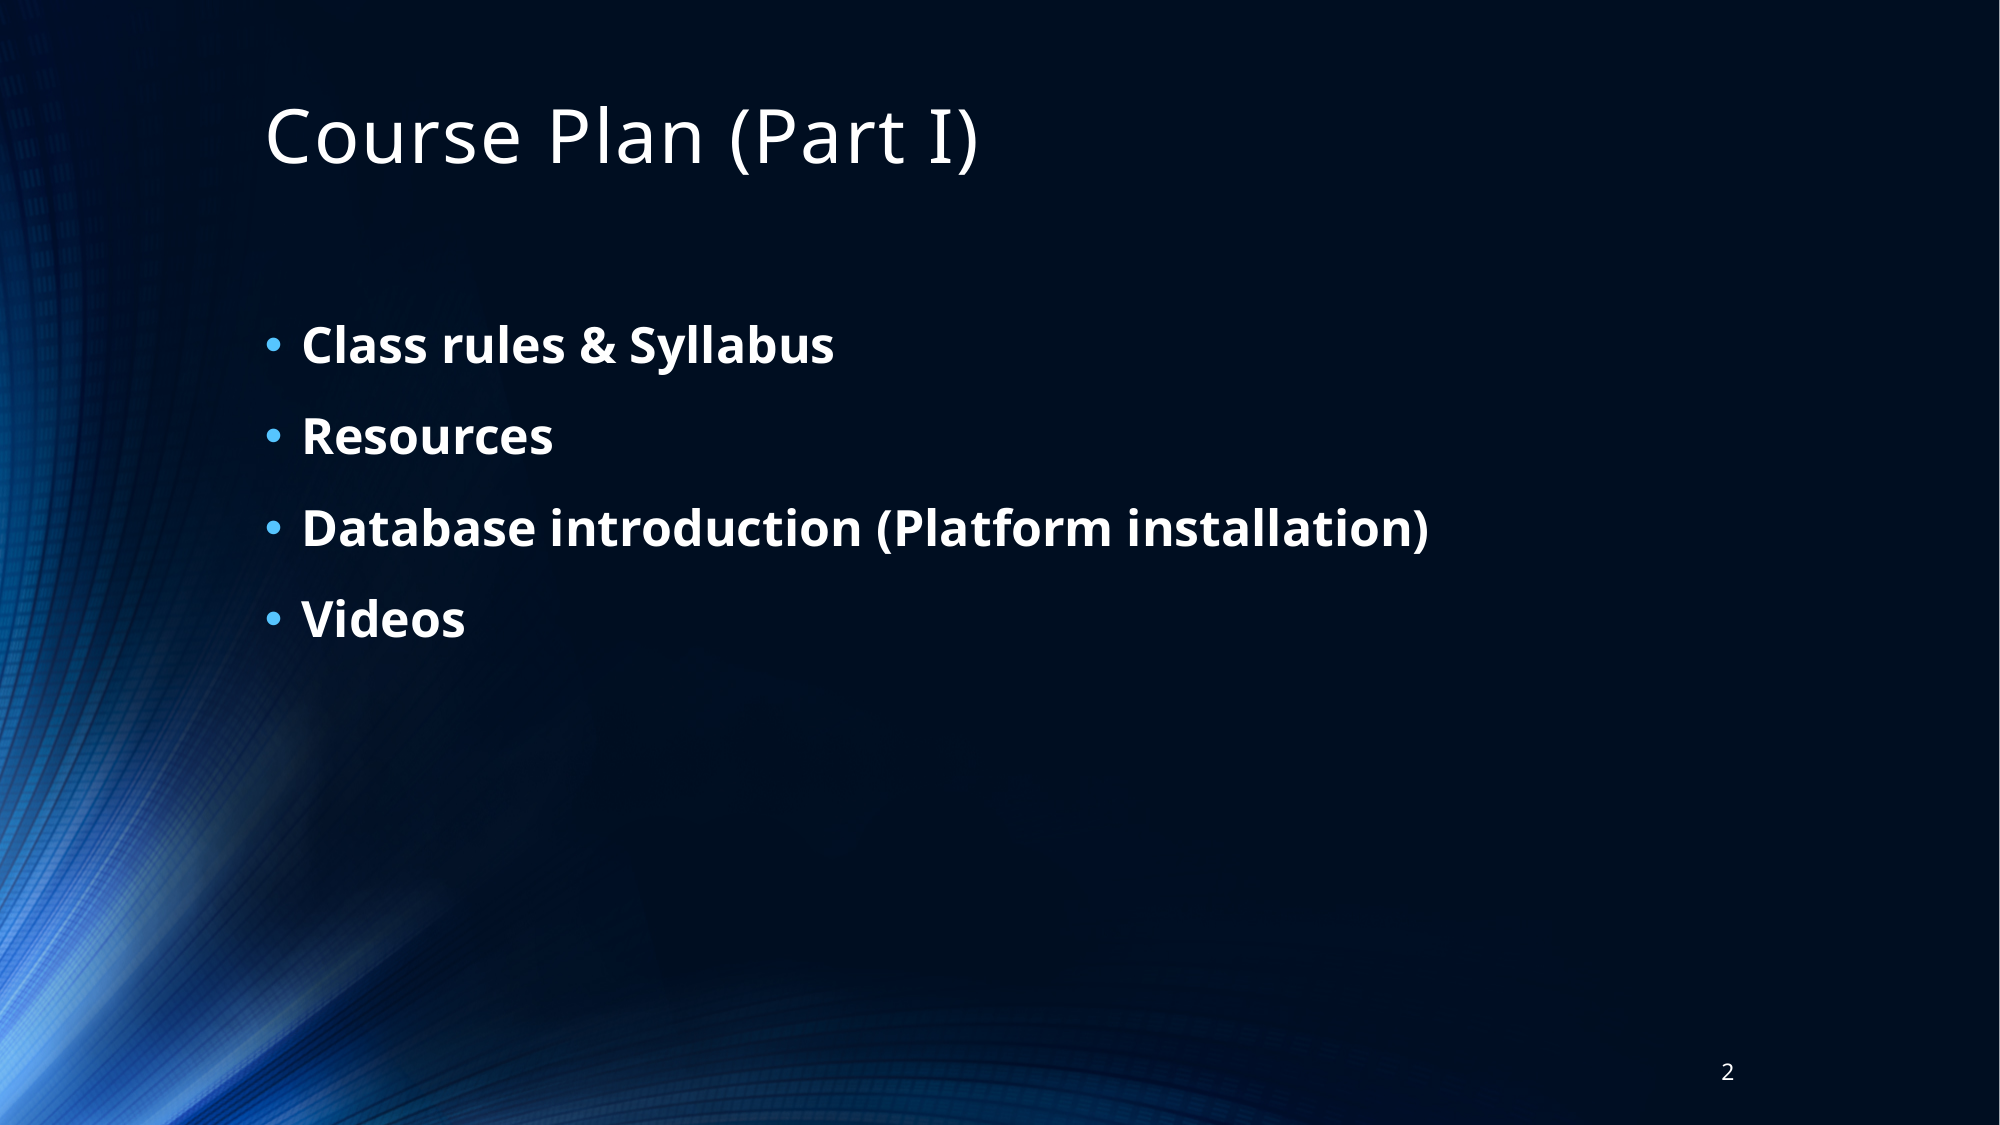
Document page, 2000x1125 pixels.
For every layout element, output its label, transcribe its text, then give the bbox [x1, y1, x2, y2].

picture [0, 0, 2000, 1125]
title Course Plan (Part I) [249, 62, 1750, 188]
slide_number 2 [1612, 1050, 1750, 1096]
list Class rules & Syllabus Resources Database introduction (Platform installation) Videos [249, 312, 1749, 988]
